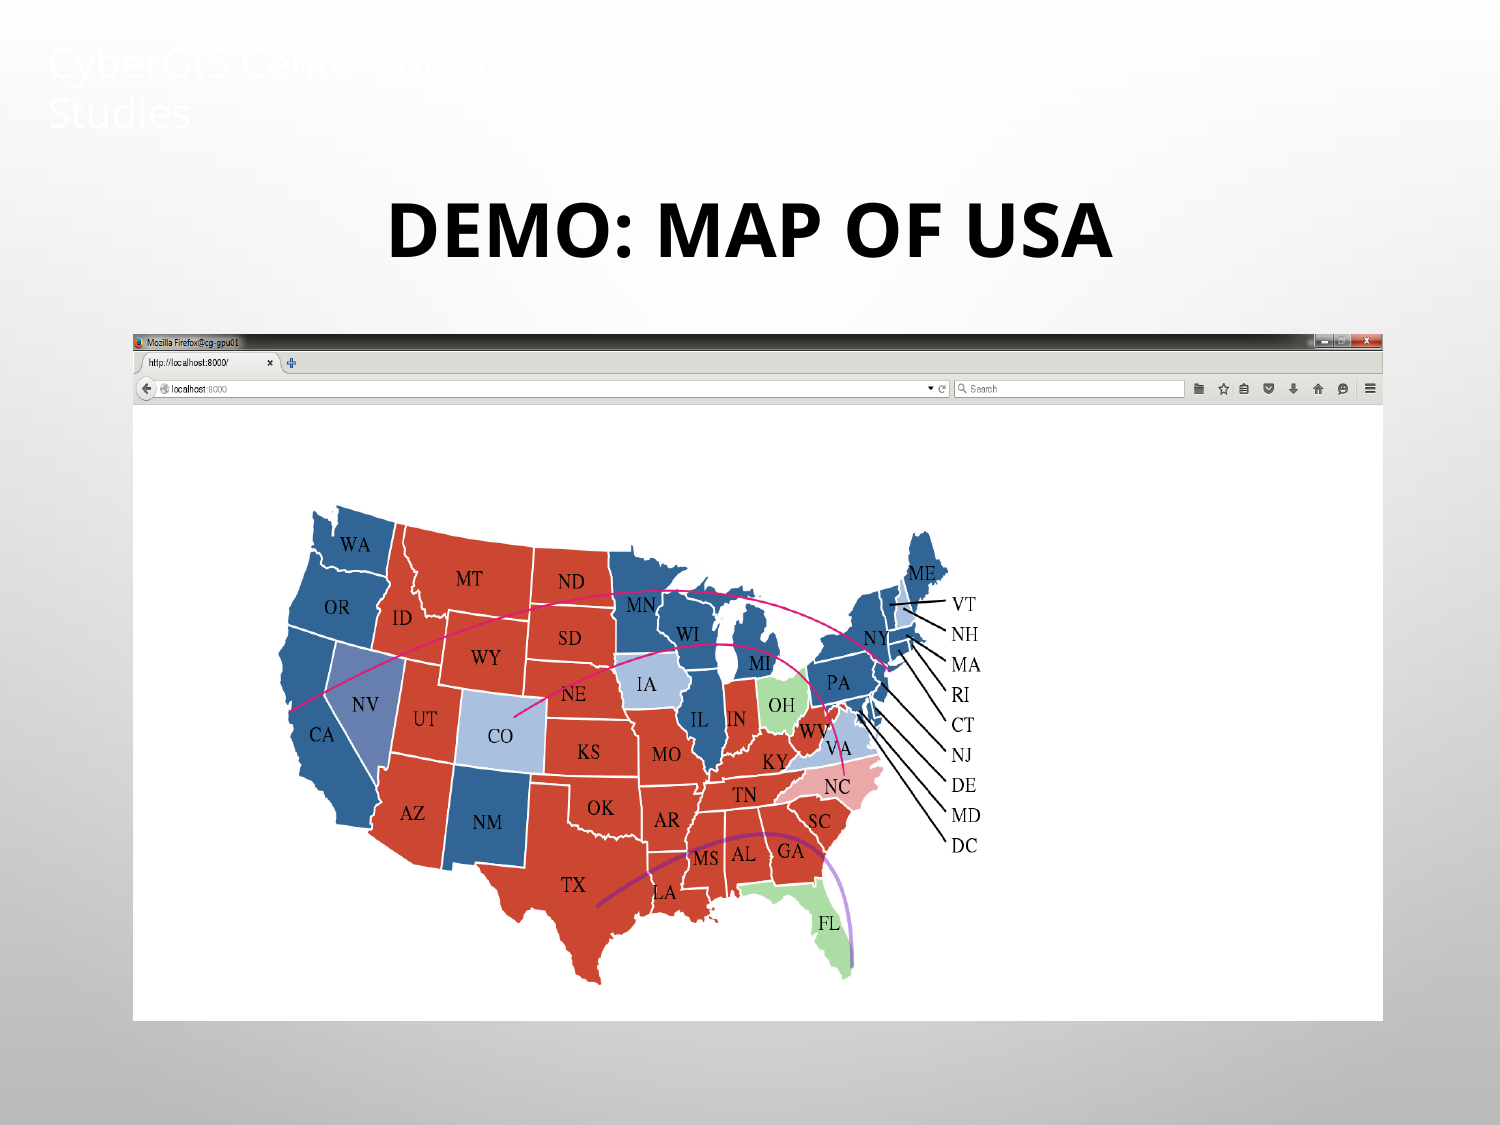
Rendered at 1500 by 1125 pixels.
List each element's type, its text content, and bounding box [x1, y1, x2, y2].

title Demo: Map of USA [62, 137, 1438, 329]
picture [0, 0, 1500, 1125]
